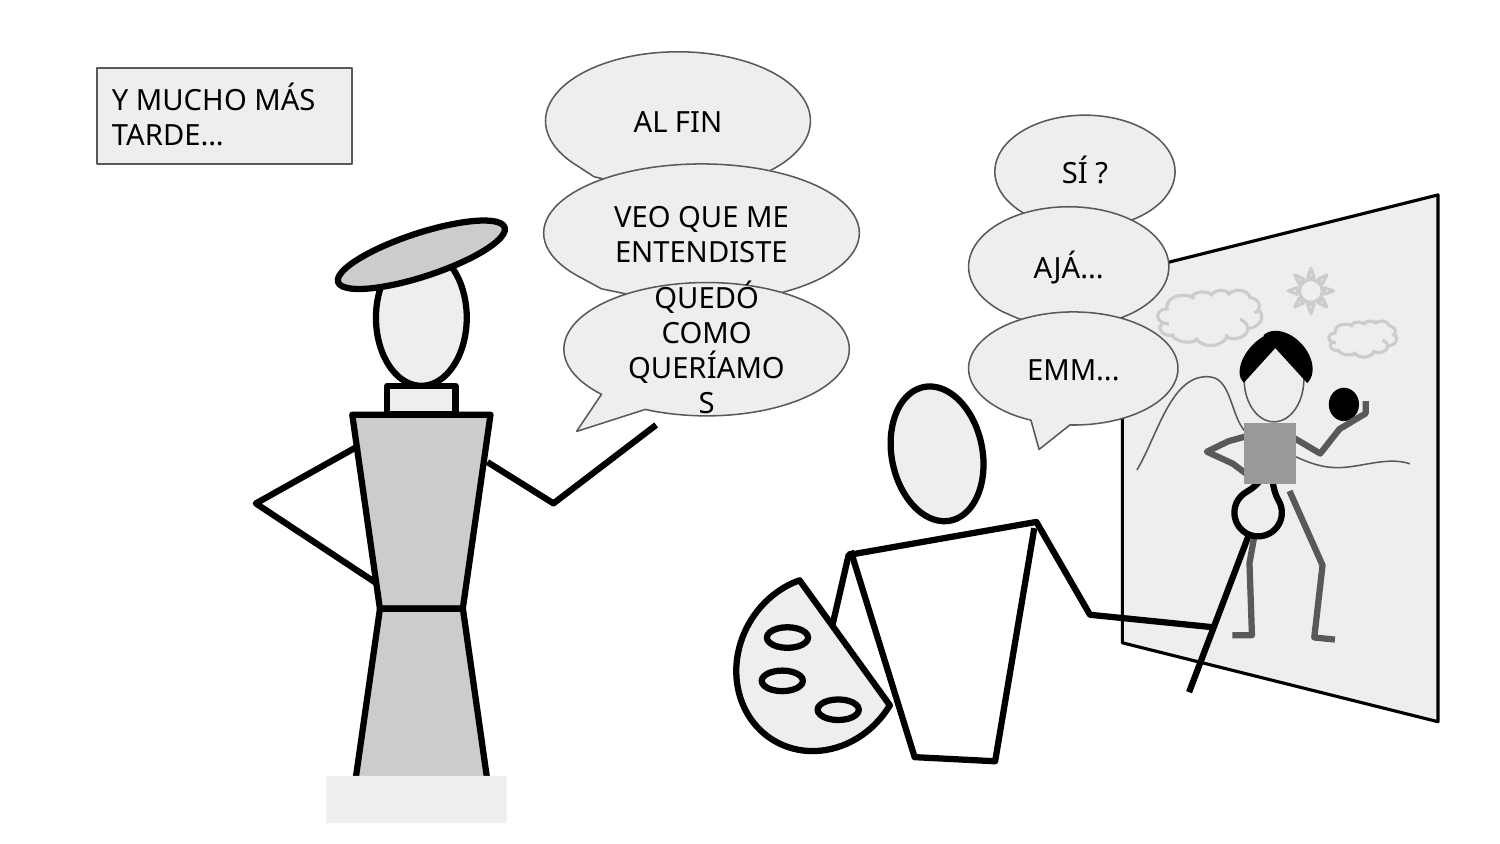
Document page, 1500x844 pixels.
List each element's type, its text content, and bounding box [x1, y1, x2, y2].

text_box [326, 775, 507, 824]
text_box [1206, 320, 1366, 485]
text_box [832, 554, 898, 709]
text_box [1122, 194, 1439, 722]
text_box [1157, 290, 1262, 343]
text_box [337, 220, 505, 289]
text_box [939, 521, 1183, 678]
text_box SÍ ? [994, 115, 1176, 220]
text_box [890, 386, 984, 522]
text_box Y MUCHO MÁS TARDE... [96, 68, 353, 164]
text_box [1234, 492, 1282, 537]
text_box [736, 580, 890, 752]
text_box [487, 424, 657, 504]
text_box [1307, 304, 1315, 314]
text_box [1371, 461, 1410, 465]
text_box [1307, 268, 1315, 278]
text_box [1368, 321, 1397, 355]
text_box VEO QUE ME ENTENDISTE [543, 163, 860, 294]
text_box [1294, 274, 1327, 307]
text_box [817, 699, 859, 721]
text_box [1288, 287, 1298, 295]
text_box [1289, 492, 1335, 640]
text_box [356, 608, 487, 775]
text_box [255, 445, 378, 584]
text_box [387, 385, 456, 415]
text_box EMM... [968, 311, 1178, 450]
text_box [1188, 528, 1252, 693]
text_box [1136, 377, 1201, 470]
text_box QUEDÓ COMO QUERÍAMOS [563, 282, 850, 432]
text_box [1324, 287, 1334, 295]
text_box AL FIN [545, 51, 811, 179]
text_box [761, 670, 803, 692]
text_box AJÁ... [968, 206, 1169, 319]
text_box [766, 627, 809, 648]
text_box [352, 414, 491, 608]
text_box [375, 267, 467, 385]
text_box [850, 528, 1035, 762]
